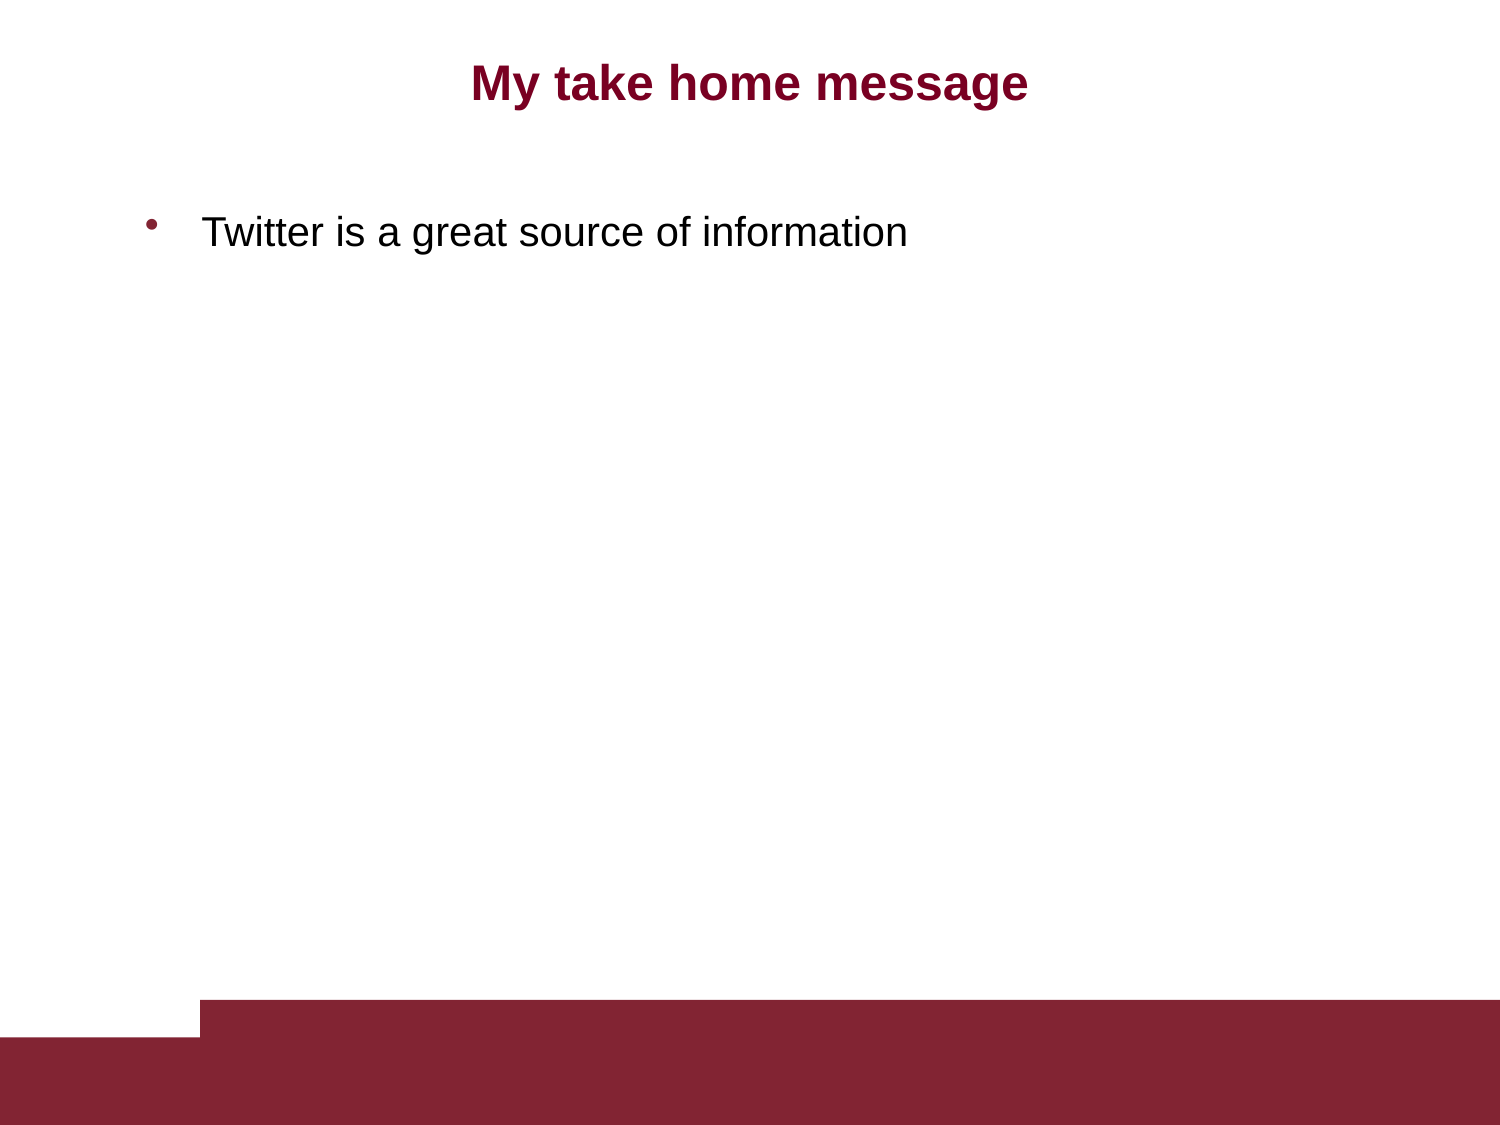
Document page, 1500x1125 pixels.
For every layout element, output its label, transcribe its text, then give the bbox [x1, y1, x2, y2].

text_box My take home message [129, 42, 1370, 126]
text_box Twitter is a great source of information [129, 197, 1370, 281]
